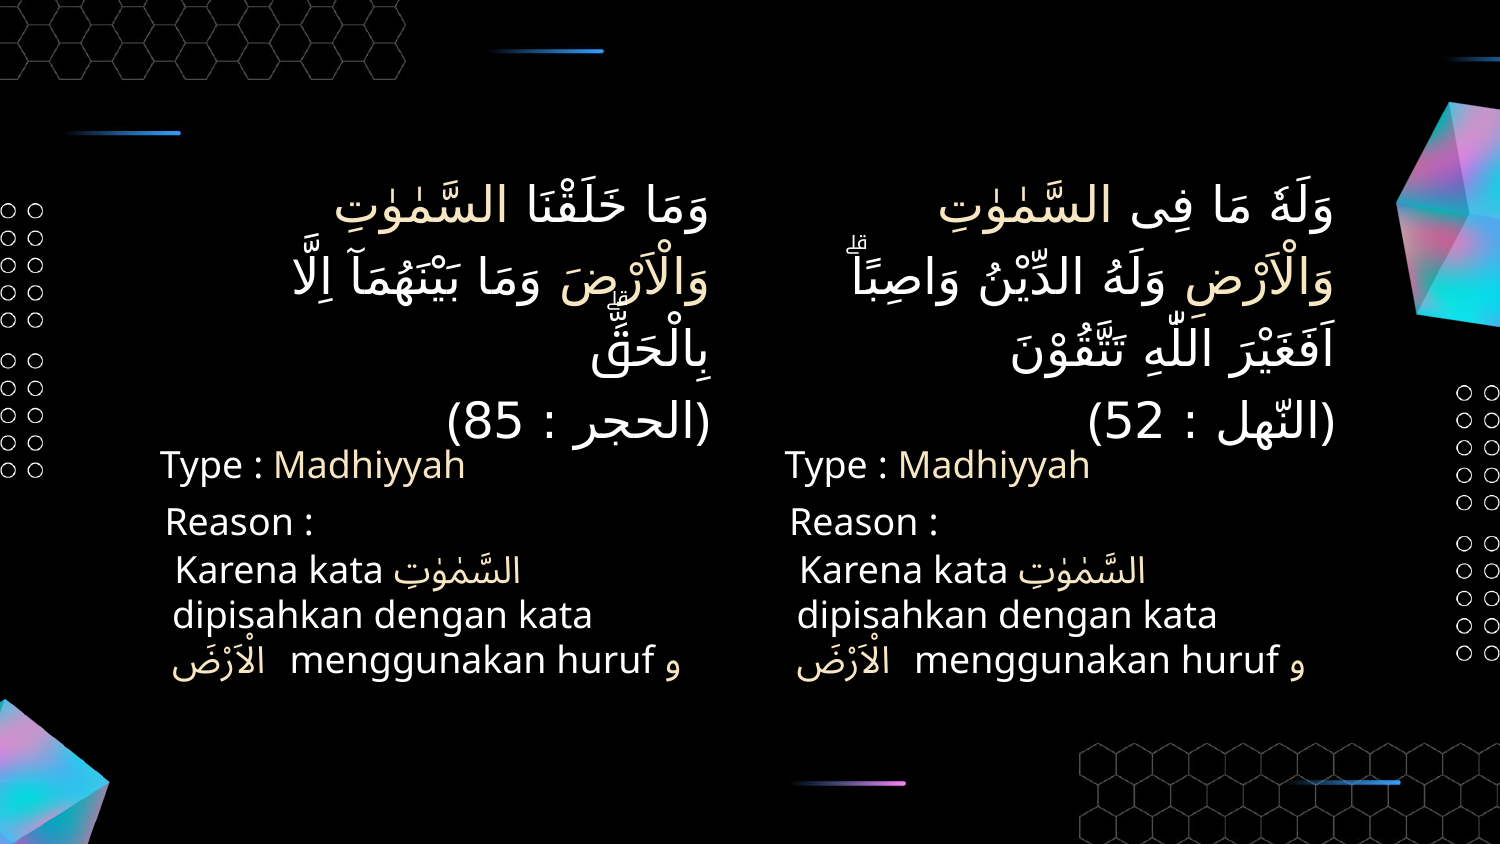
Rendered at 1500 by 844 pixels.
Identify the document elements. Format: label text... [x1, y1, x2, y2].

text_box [774, 433, 1325, 691]
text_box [149, 433, 700, 691]
picture [0, 0, 1500, 844]
text_box وَمَا خَلَقْنَا السَّمٰوٰتِ وَالْاَرْضَ وَمَا بَيْنَهُمَآ اِلَّا بِالْحَقِّۗ (الحجر : 85) [196, 153, 726, 457]
text_box وَلَهٗ مَا فِى السَّمٰوٰتِ وَالْاَرْضِ وَلَهُ الدِّيْنُ وَاصِبًاۗ اَفَغَيْرَ اللّٰهِ تَتَّقُوْنَ (النّهل : 52) [774, 153, 1351, 457]
